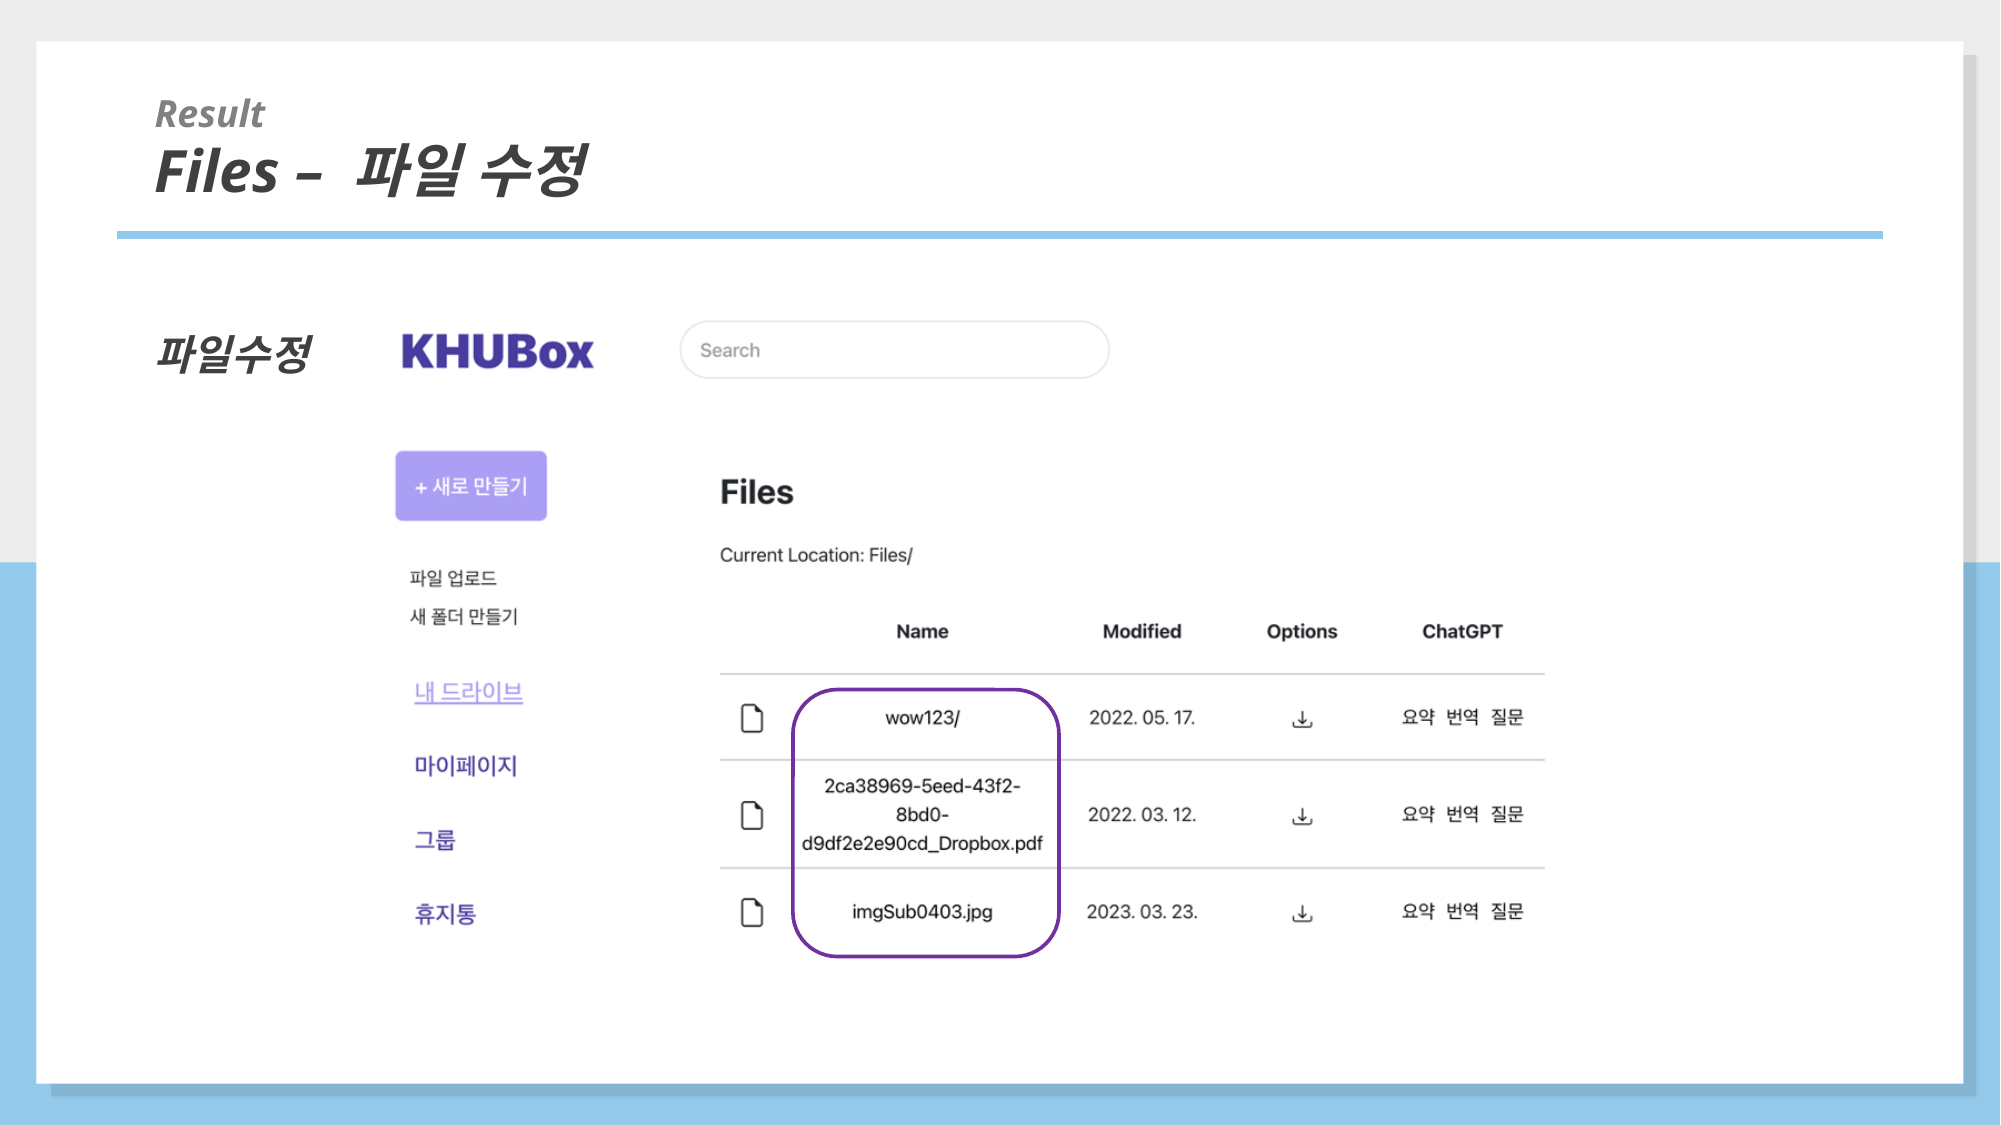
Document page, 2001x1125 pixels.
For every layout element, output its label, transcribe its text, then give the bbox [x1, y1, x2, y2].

text_box [0, 0, 2000, 563]
picture [366, 316, 1695, 931]
text_box [35, 40, 1964, 1085]
text_box Result Files – 파일 수정 [139, 59, 1884, 212]
text_box [796, 931, 1056, 958]
text_box 파일수정 [139, 296, 367, 386]
